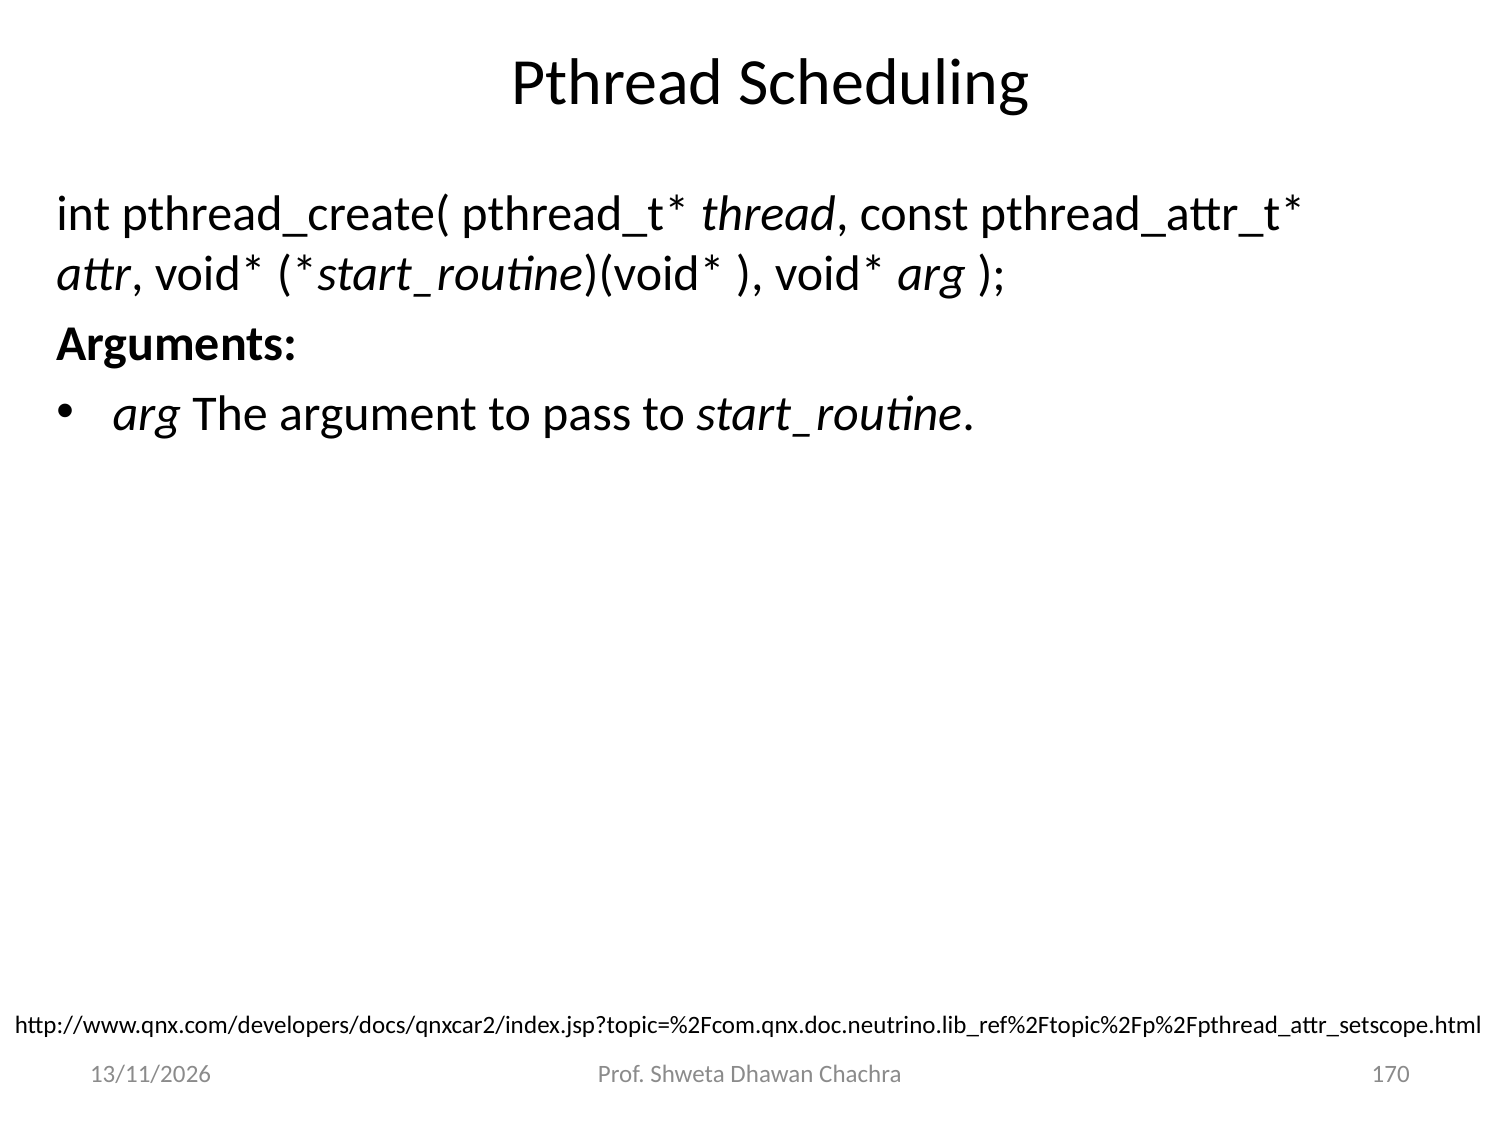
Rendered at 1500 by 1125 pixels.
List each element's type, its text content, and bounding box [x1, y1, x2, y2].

slide_number 170 [1074, 1046, 1425, 1103]
text_box http://www.qnx.com/developers/docs/qnxcar2/index.jsp?topic=%2Fcom.qnx.doc.neutrino.lib_ref%2Ftopic%2Fp%2Fpthread_attr_setscope.html [0, 1001, 1500, 1046]
footer Prof. Shweta Dhawan Chachra [512, 1046, 988, 1103]
title Pthread Scheduling [116, 31, 1425, 126]
list int pthread_create( pthread_t* thread, const pthread_attr_t* attr, void* (*start_routine)(void* ), void* arg ); Arguments: arg The argument to pass to start_routine. [41, 172, 1400, 755]
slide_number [75, 1046, 425, 1103]
